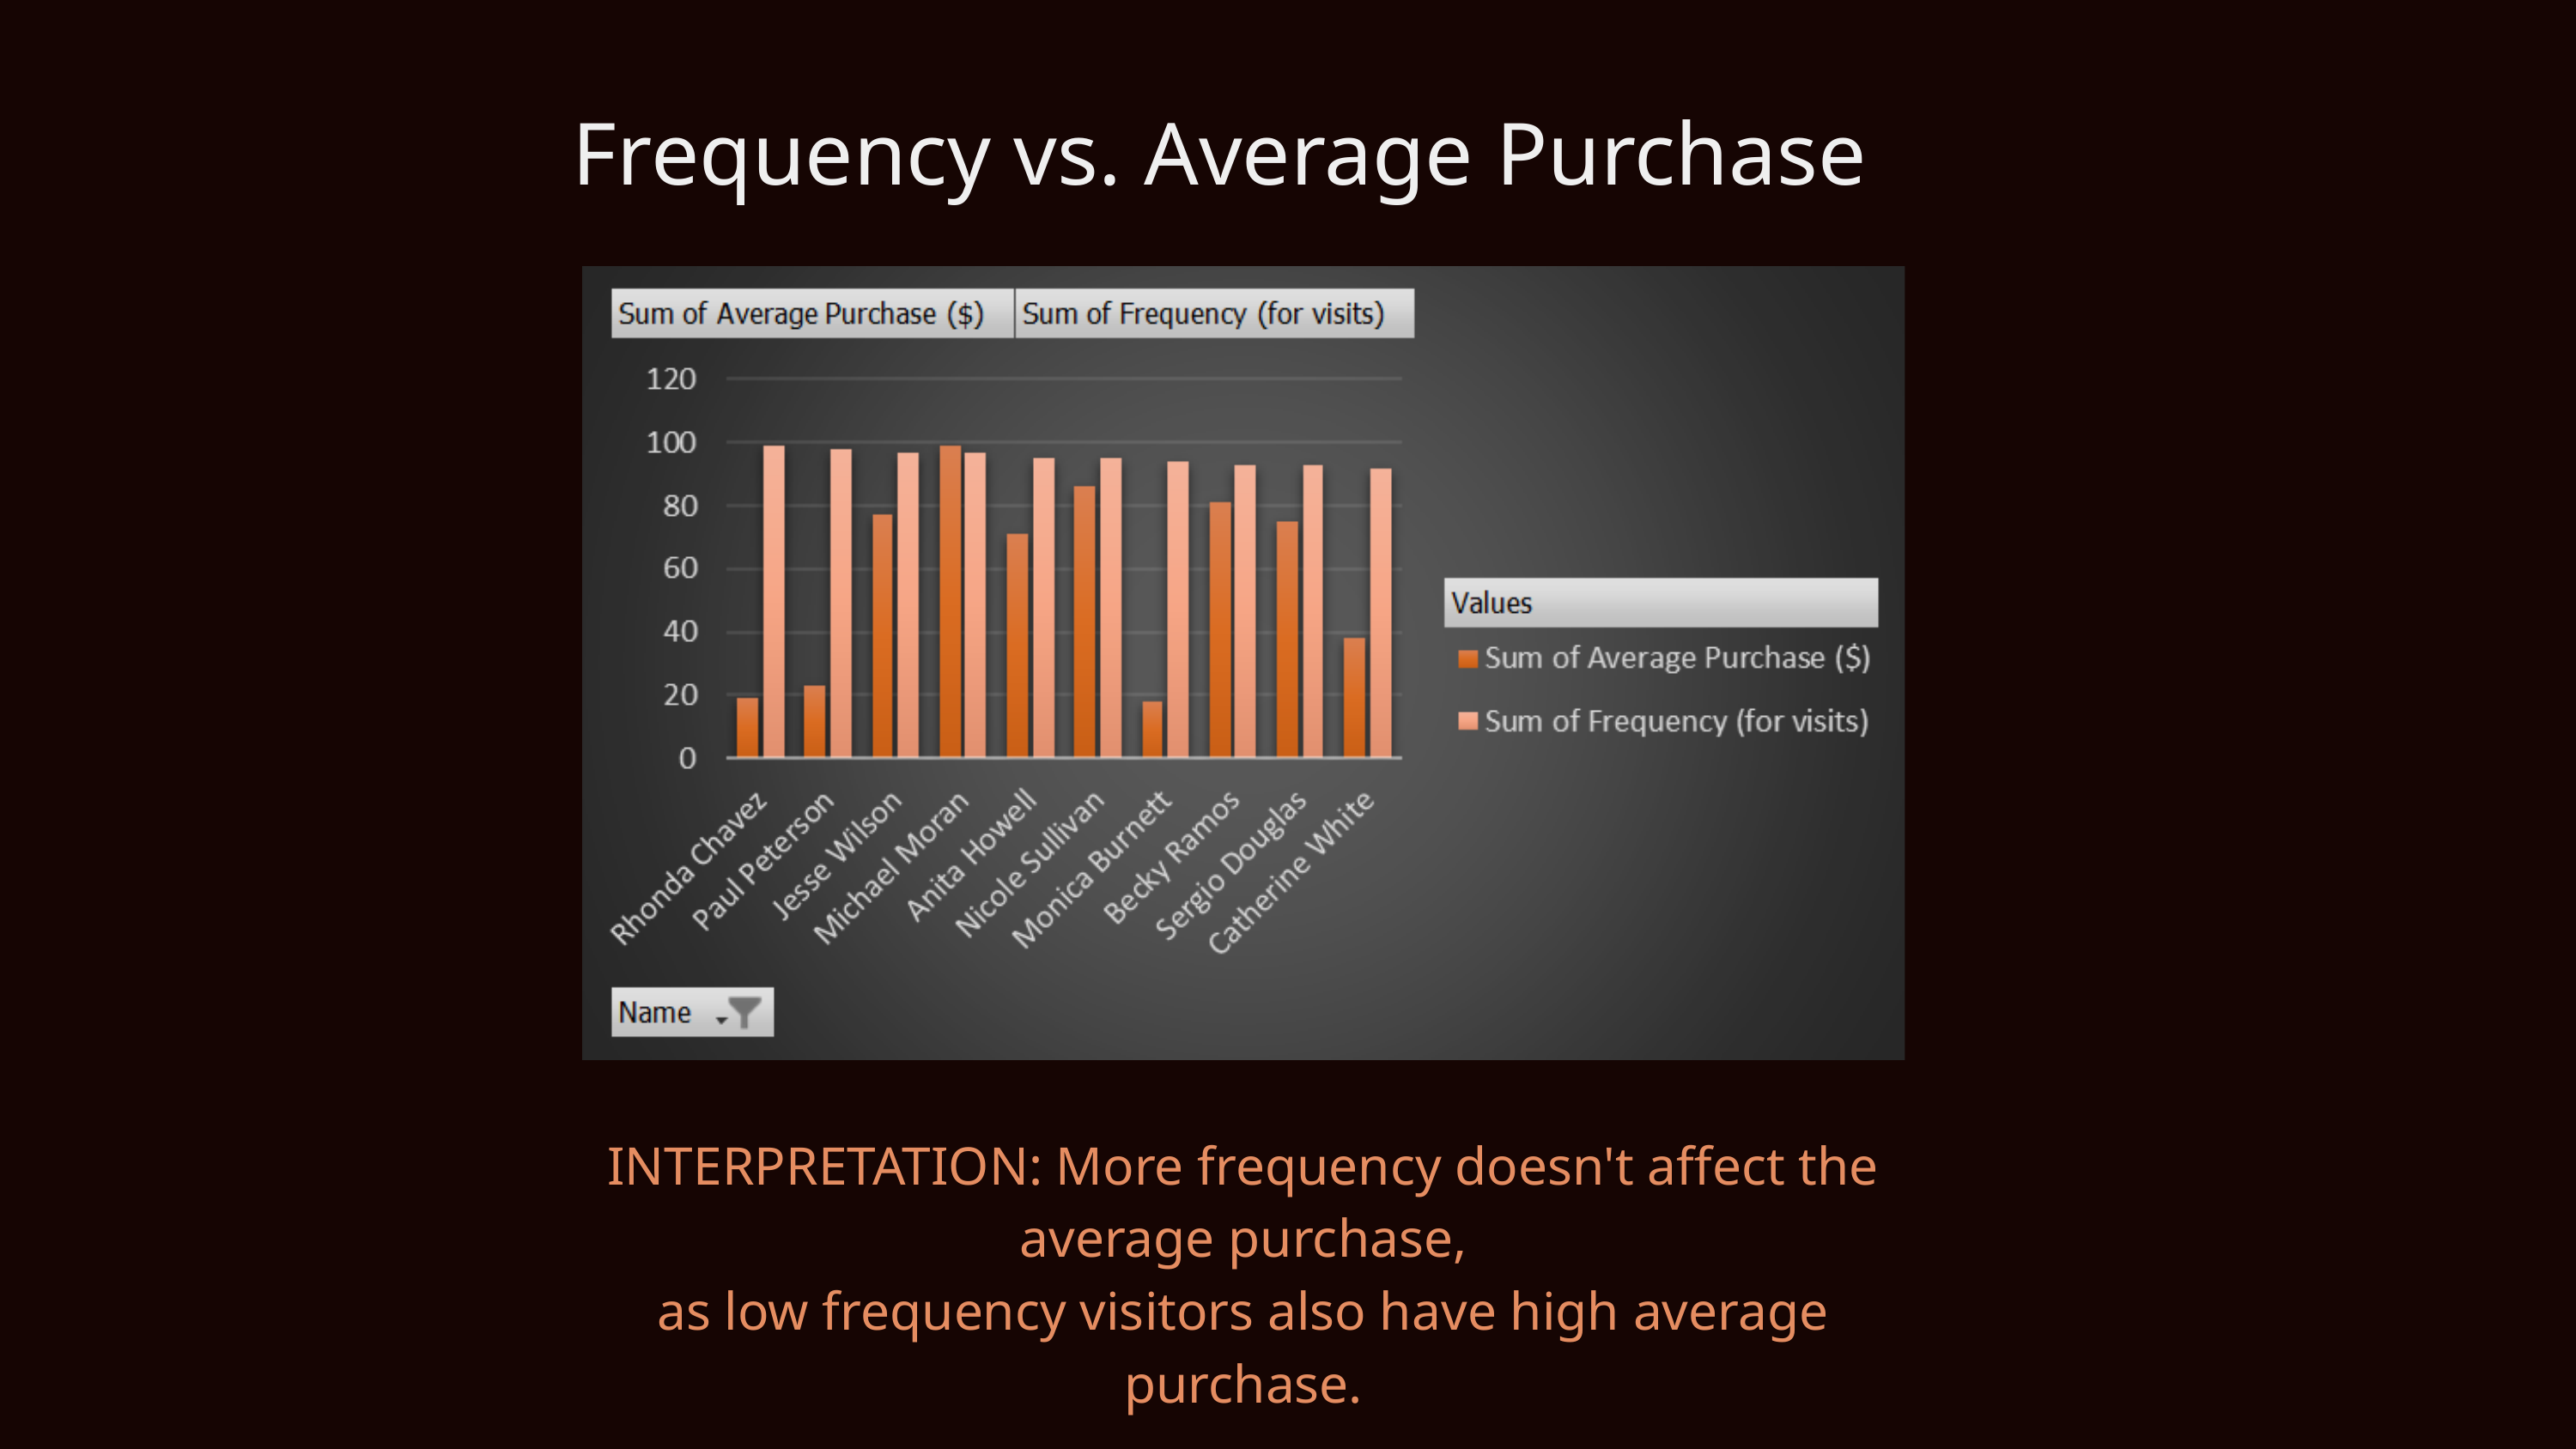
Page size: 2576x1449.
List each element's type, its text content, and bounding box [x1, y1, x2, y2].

text_box INTERPRETATION: More frequency doesn't affect the average purchase, as low frequency visitors also have high average purchase. [582, 1123, 1905, 1449]
text_box [582, 266, 1905, 1060]
text_box Frequency vs. Average Purchase [535, 82, 1905, 203]
